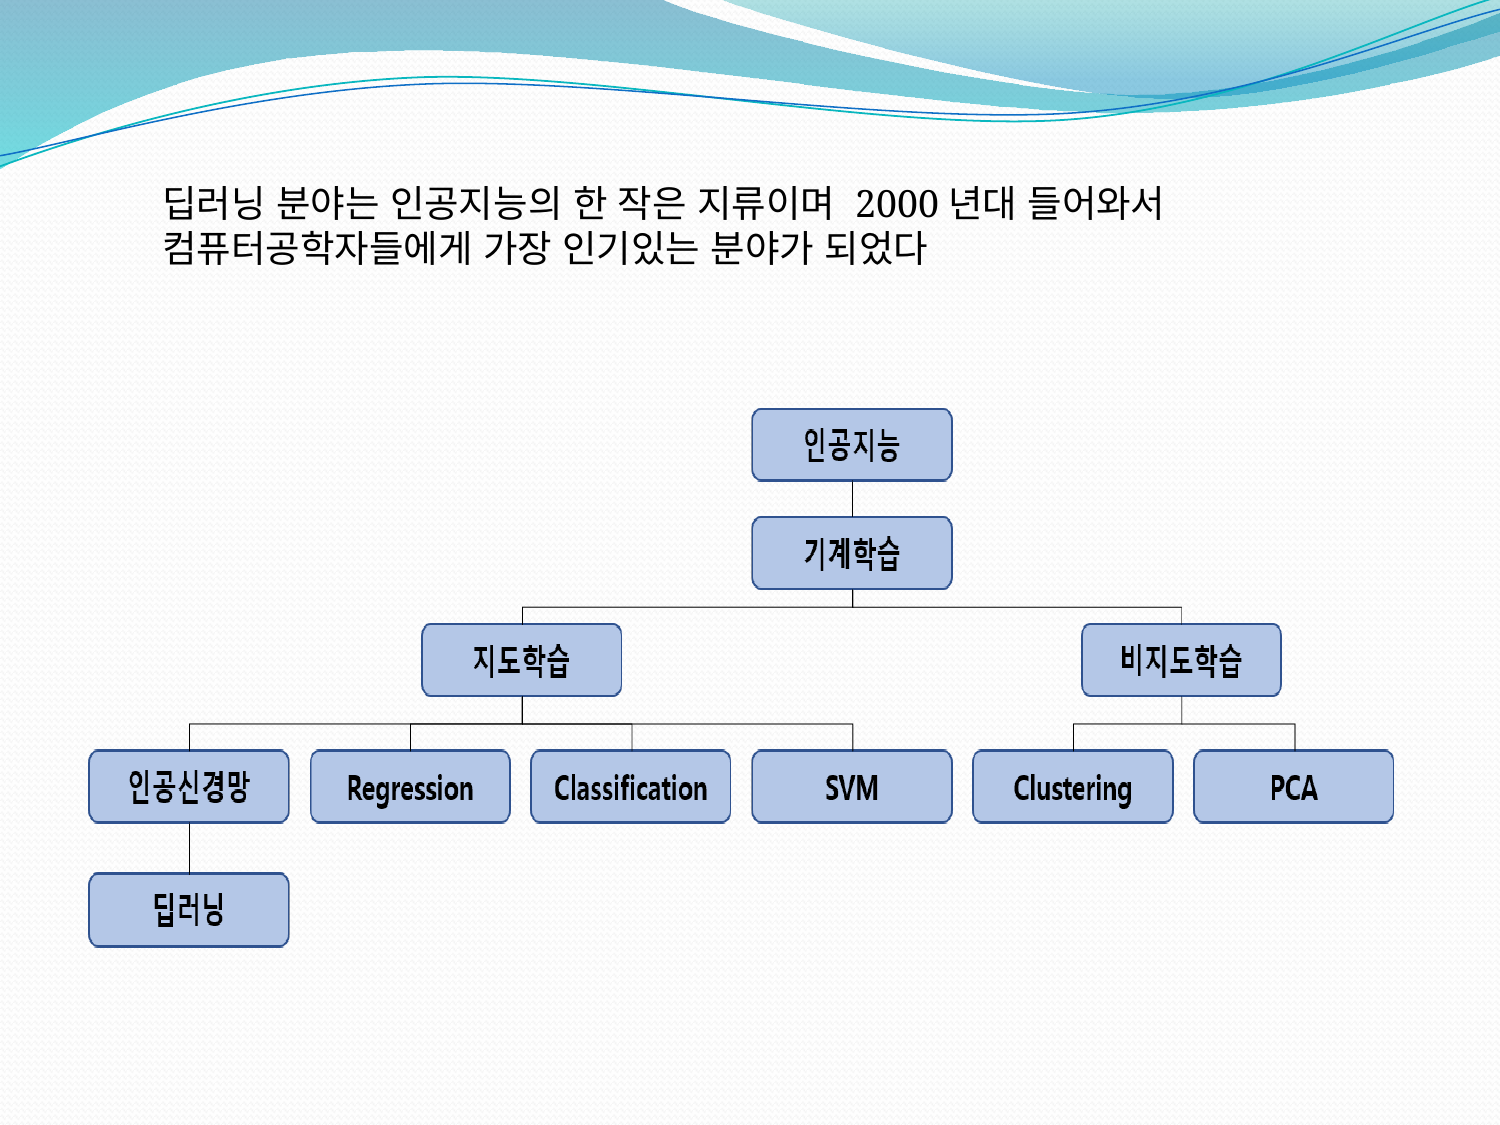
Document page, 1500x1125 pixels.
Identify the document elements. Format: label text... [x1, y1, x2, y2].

picture [88, 408, 1394, 953]
text_box 딥러닝 분야는 인공지능의 한 작은 지류이며 2000년대 들어와서 컴퓨터공학자들에게 가장 인기있는 분야가 되었다 [147, 172, 1353, 278]
